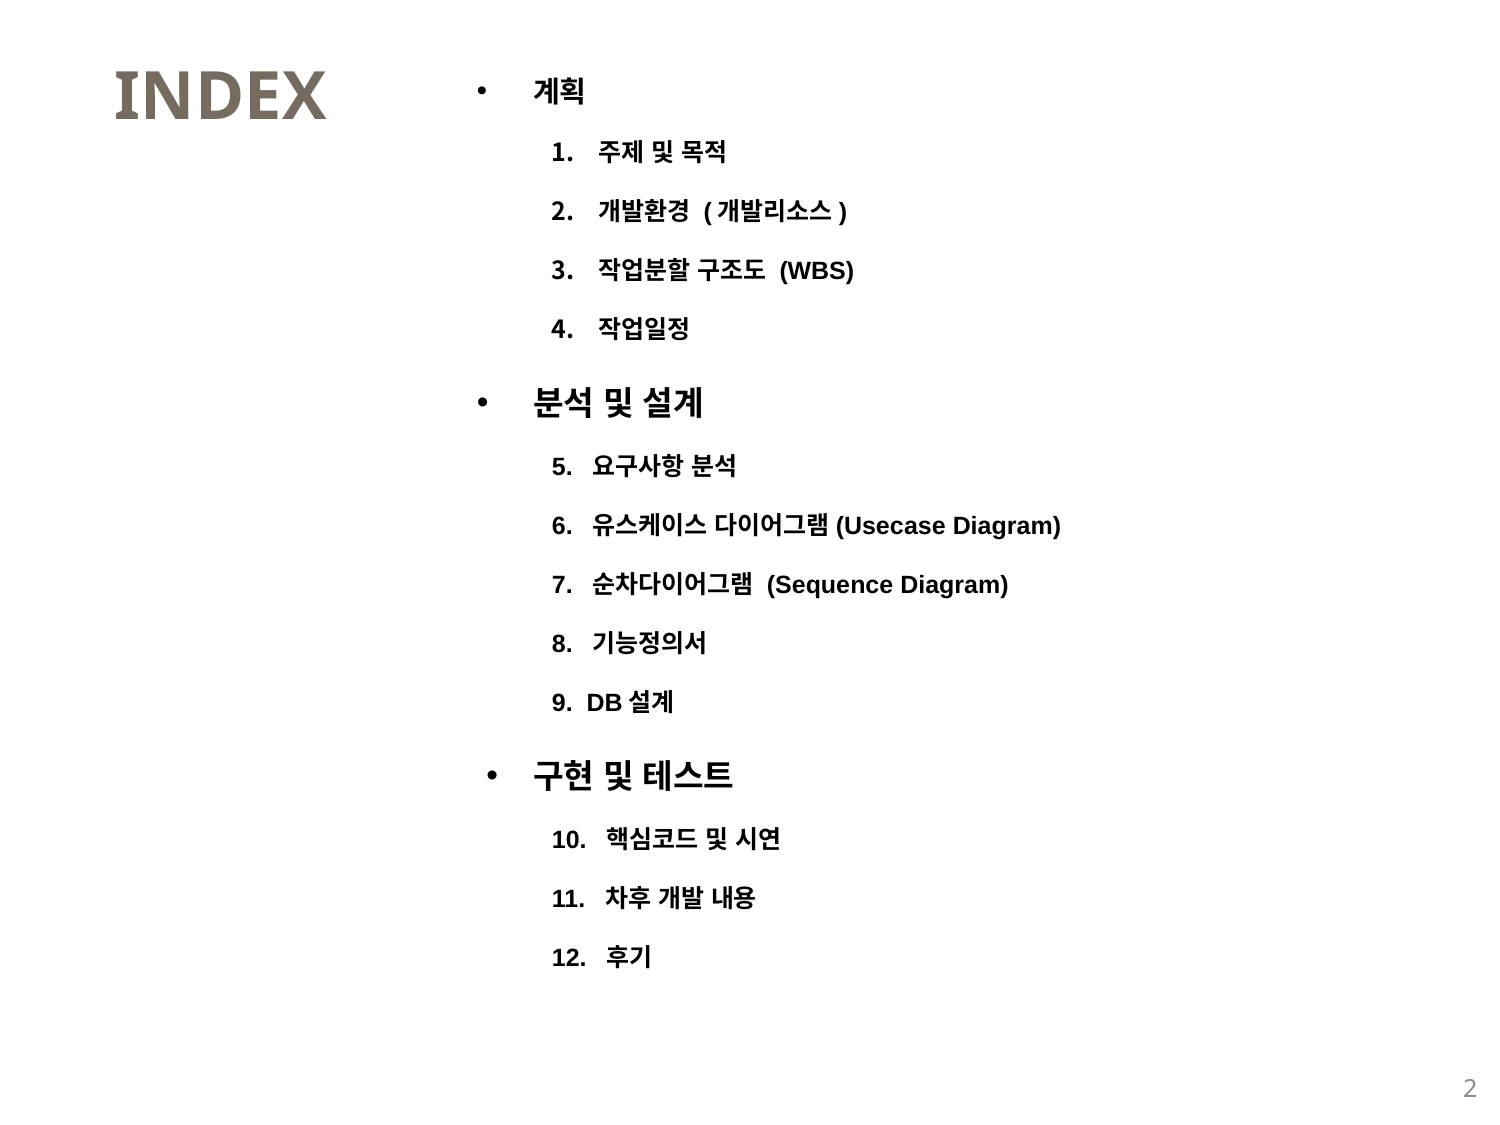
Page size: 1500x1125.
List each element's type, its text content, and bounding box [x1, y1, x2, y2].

text_box INDEX [100, 45, 460, 173]
text_box [460, 36, 1433, 1078]
text_box 계획 주제 및 목적 개발환경 (개발리소스) 작업분할 구조도 (WBS) 작업일정 분석 및 설계 5. 요구사항 분석 6. 유스케이스 다이어그램(Usecase Diagram) 7. 순차다이어그램 (Sequence Diagram) 8. 기능정의서 9. DB설계 구현 및 테스트 10. 핵심코드 및 시연 11. 차후 개발 내용 12. 후기 [462, 37, 1413, 1083]
slide_number 2 [1142, 1059, 1493, 1120]
